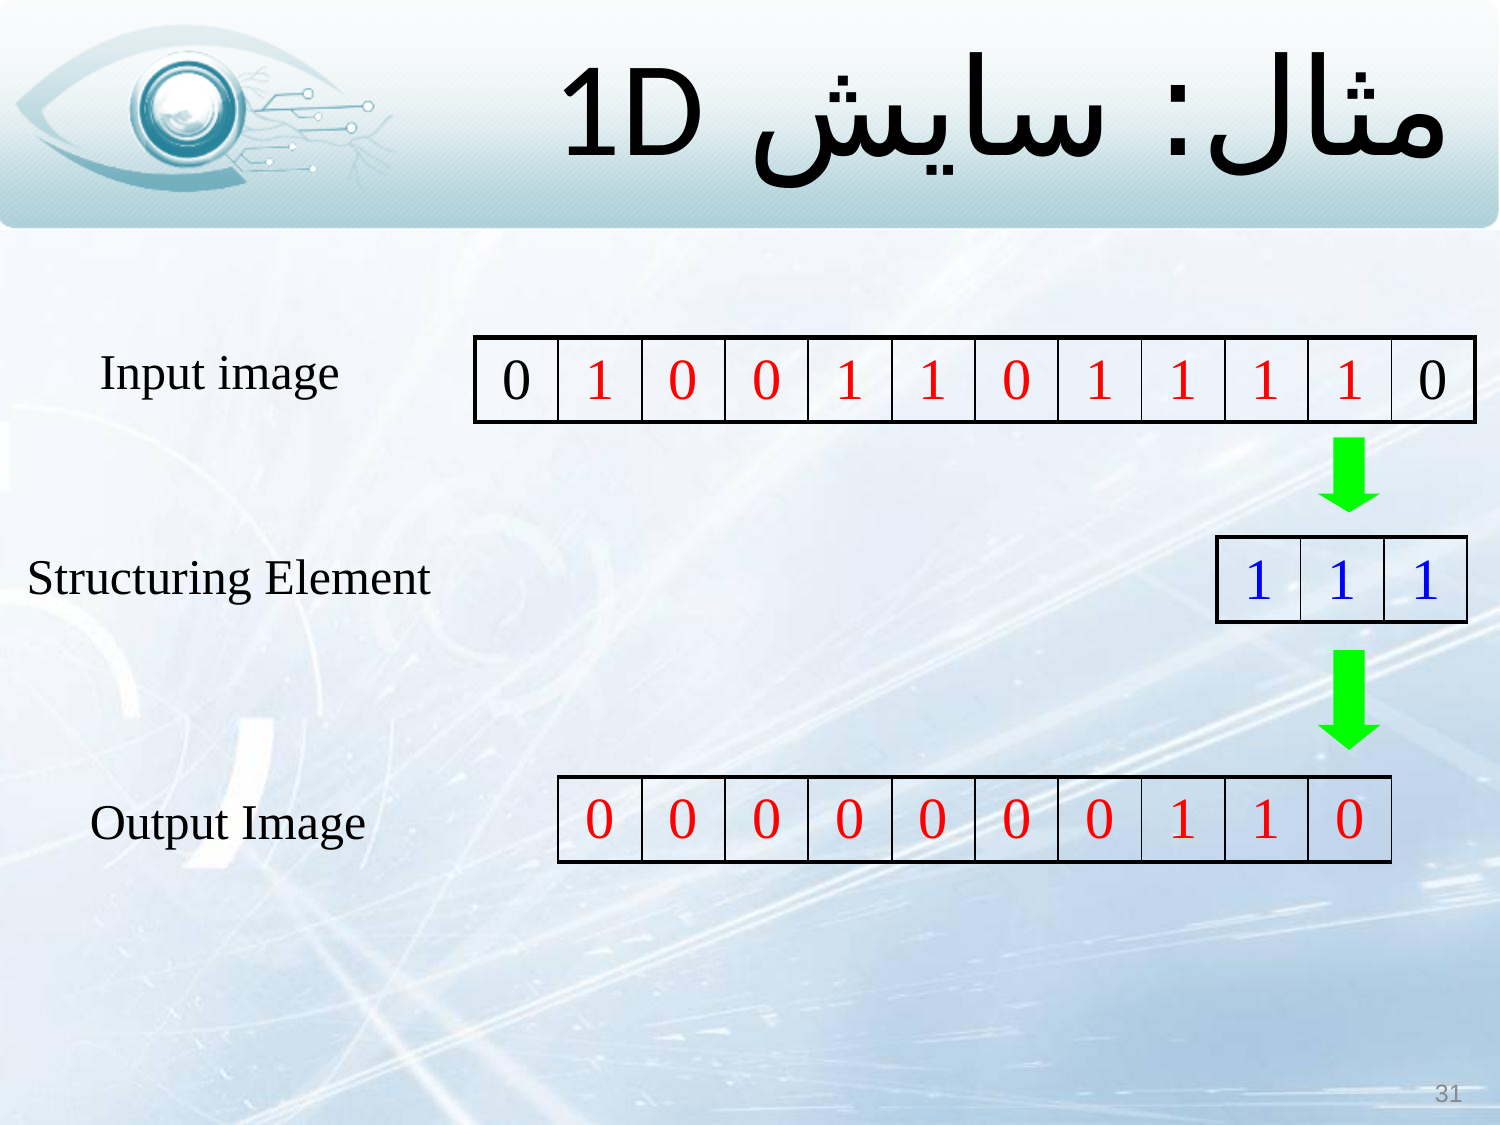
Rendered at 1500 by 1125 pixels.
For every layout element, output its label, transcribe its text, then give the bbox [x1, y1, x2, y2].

text_box Output Image [74, 781, 382, 857]
table_header 1 [1226, 340, 1307, 420]
table_header 1 [1226, 779, 1307, 860]
picture [0, 230, 1500, 1125]
table_header 1 [1059, 340, 1141, 420]
table_header 1 [559, 340, 641, 420]
table_header 1 [893, 340, 974, 420]
title مثال: سایش 1D [0, 7, 1500, 195]
text_box [1317, 437, 1381, 513]
table_header 0 [726, 340, 807, 420]
table_header 1 [1309, 340, 1391, 420]
table_header 0 [643, 779, 724, 860]
table_header 1 [1219, 539, 1300, 620]
text_box [1317, 650, 1381, 751]
table_header 0 [809, 779, 891, 860]
table_header 1 [1142, 779, 1224, 860]
table_header 0 [976, 779, 1057, 860]
table_header 0 [1309, 779, 1391, 860]
text_box Structuring Element [11, 537, 447, 613]
table_header 0 [477, 340, 557, 420]
table_header 0 [726, 779, 807, 860]
table_header 0 [1059, 779, 1141, 860]
table_header 1 [1142, 340, 1224, 420]
table_header 0 [643, 340, 724, 420]
table_header 1 [1301, 539, 1383, 620]
text_box Input image [84, 331, 356, 407]
table_header 0 [893, 779, 974, 860]
table_header 1 [809, 340, 891, 420]
table_header 0 [976, 340, 1057, 420]
table_header 1 [1385, 539, 1466, 620]
table_header 0 [1392, 340, 1473, 420]
slide_number 31 [1127, 1062, 1478, 1123]
table_header 0 [559, 779, 641, 860]
